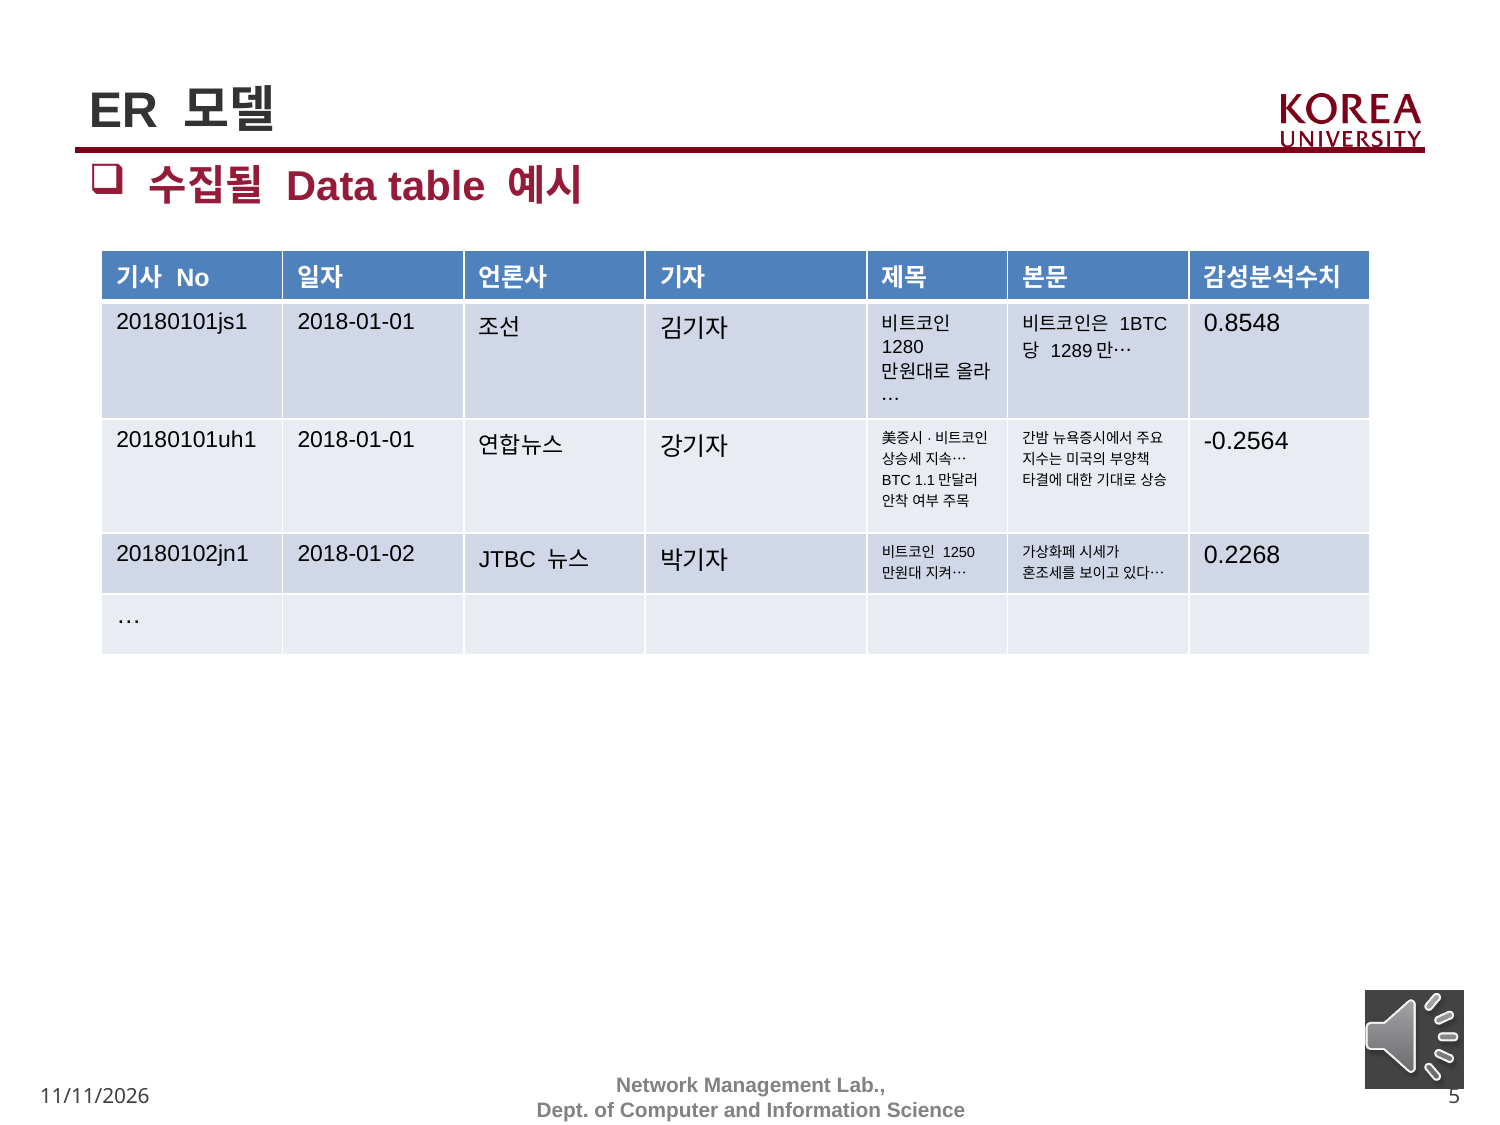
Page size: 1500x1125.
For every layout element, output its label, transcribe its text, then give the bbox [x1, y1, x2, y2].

footer Network Management Lab., Dept. of Computer and Information Science [355, 1077, 1147, 1116]
table_cell [646, 595, 866, 654]
table_cell 비트코인은 1BTC당 1289만… [1008, 304, 1188, 418]
table_header 감성분석수치 [1190, 251, 1369, 299]
table_cell [1008, 595, 1188, 654]
table_cell -0.2564 [1190, 420, 1369, 532]
table_cell 박기자 [646, 534, 866, 593]
table_cell 0.8548 [1190, 304, 1369, 418]
table_cell 간밤 뉴욕증시에서 주요 지수는 미국의 부양책 타결에 대한 기대로 상승 [1008, 420, 1188, 532]
table_cell 가상화페 시세가 혼조세를 보이고 있다… [1008, 534, 1188, 593]
table_cell [283, 595, 463, 654]
table_cell 20180101js1 [102, 304, 282, 418]
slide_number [24, 1077, 197, 1116]
table_cell 2018-01-01 [283, 304, 463, 418]
table_header 기사 No [102, 251, 282, 299]
table_header 일자 [283, 251, 463, 299]
table_cell [1190, 595, 1369, 654]
list 수집될 Data table 예시 [73, 151, 1424, 1076]
table_header 언론사 [465, 251, 644, 299]
table_cell 20180102jn1 [102, 534, 282, 593]
table_cell JTBC 뉴스 [465, 534, 644, 593]
table_cell 2018-01-02 [283, 534, 463, 593]
table_cell … [102, 595, 282, 654]
title ER 모델 [73, 65, 1425, 149]
table_cell 조선 [465, 304, 644, 418]
table_cell 연합뉴스 [465, 420, 644, 532]
slide_number 5 [1390, 1077, 1475, 1116]
table_cell 비트코인 1250만원대 지켜… [868, 534, 1007, 593]
table_cell 2018-01-01 [283, 420, 463, 532]
picture [1364, 989, 1465, 1090]
table_cell 비트코인 1280만원대로 올라… [868, 304, 1007, 418]
table_cell 20180101uh1 [102, 420, 282, 532]
table_header 기자 [646, 251, 866, 299]
table_cell [465, 595, 644, 654]
table_cell 美증시·비트코인 상승세 지속…BTC 1.1만달러 안착 여부 주목 [868, 420, 1007, 532]
table_cell 0.2268 [1190, 534, 1369, 593]
table_cell 강기자 [646, 420, 866, 532]
table_cell 김기자 [646, 304, 866, 418]
table_header 본문 [1008, 251, 1188, 299]
table_cell [868, 595, 1007, 654]
table_header 제목 [868, 251, 1007, 299]
